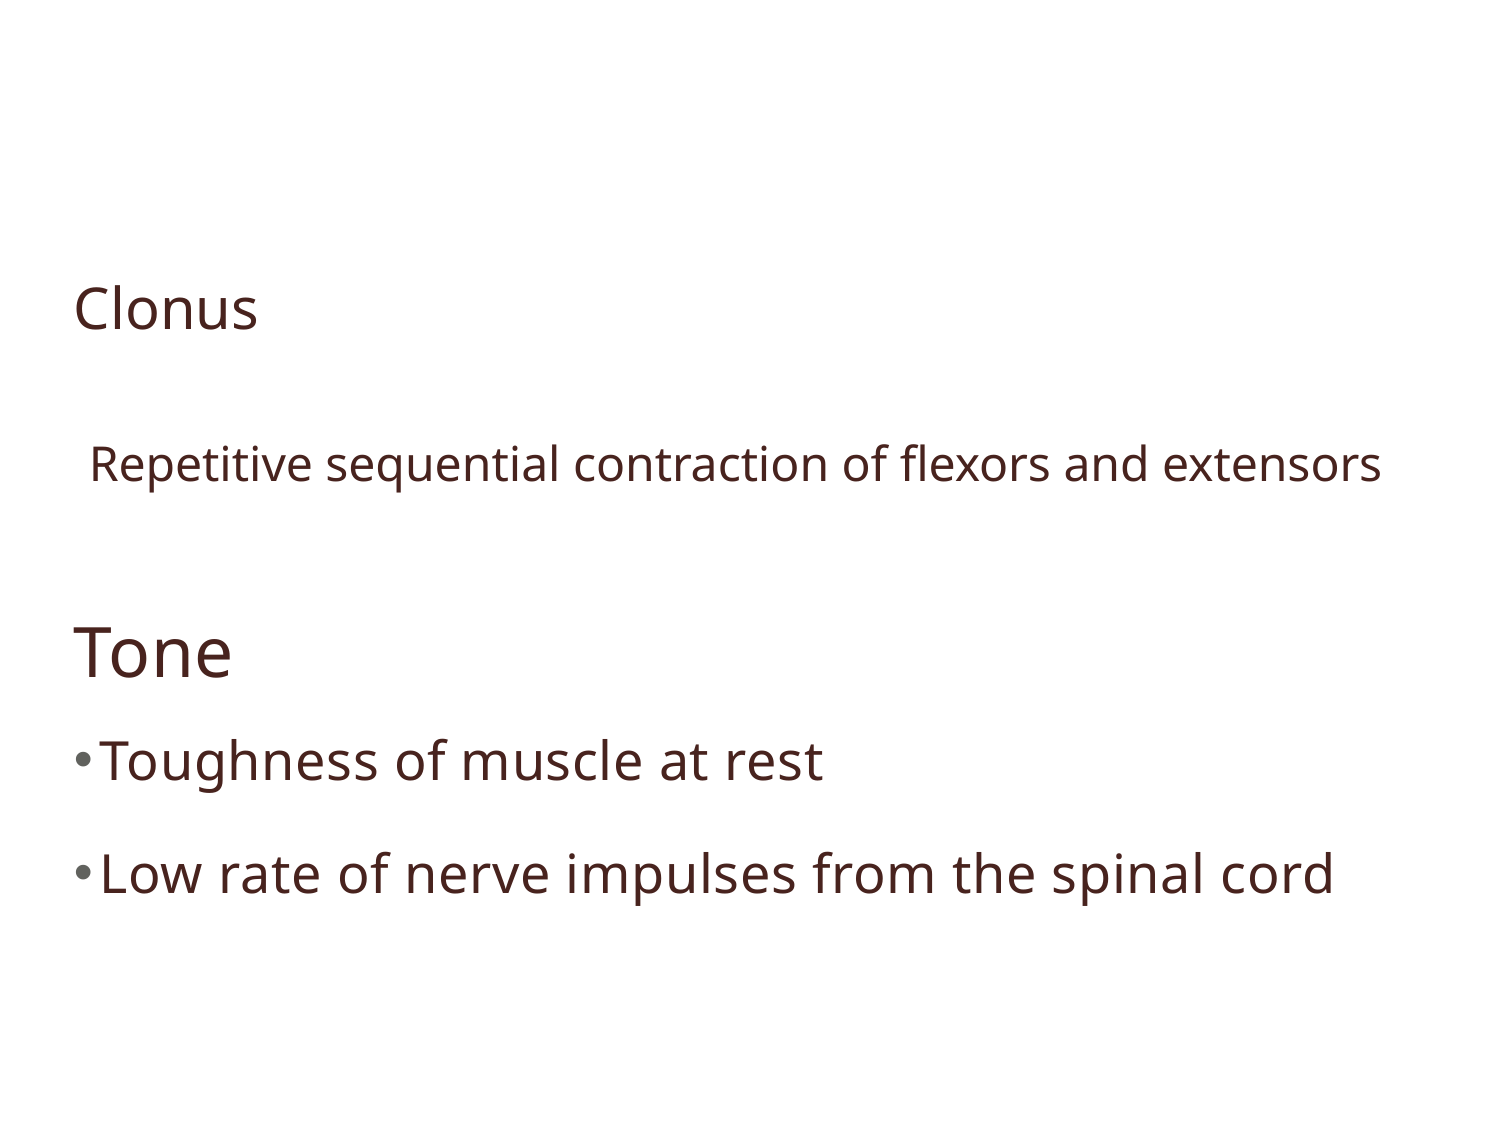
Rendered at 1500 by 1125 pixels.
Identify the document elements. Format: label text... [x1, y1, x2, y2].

text_box Clonus Repetitive sequential contraction of flexors and extensors [58, 262, 1469, 500]
text_box Tone Toughness of muscle at rest Low rate of nerve impulses from the spinal cord [58, 600, 1469, 925]
